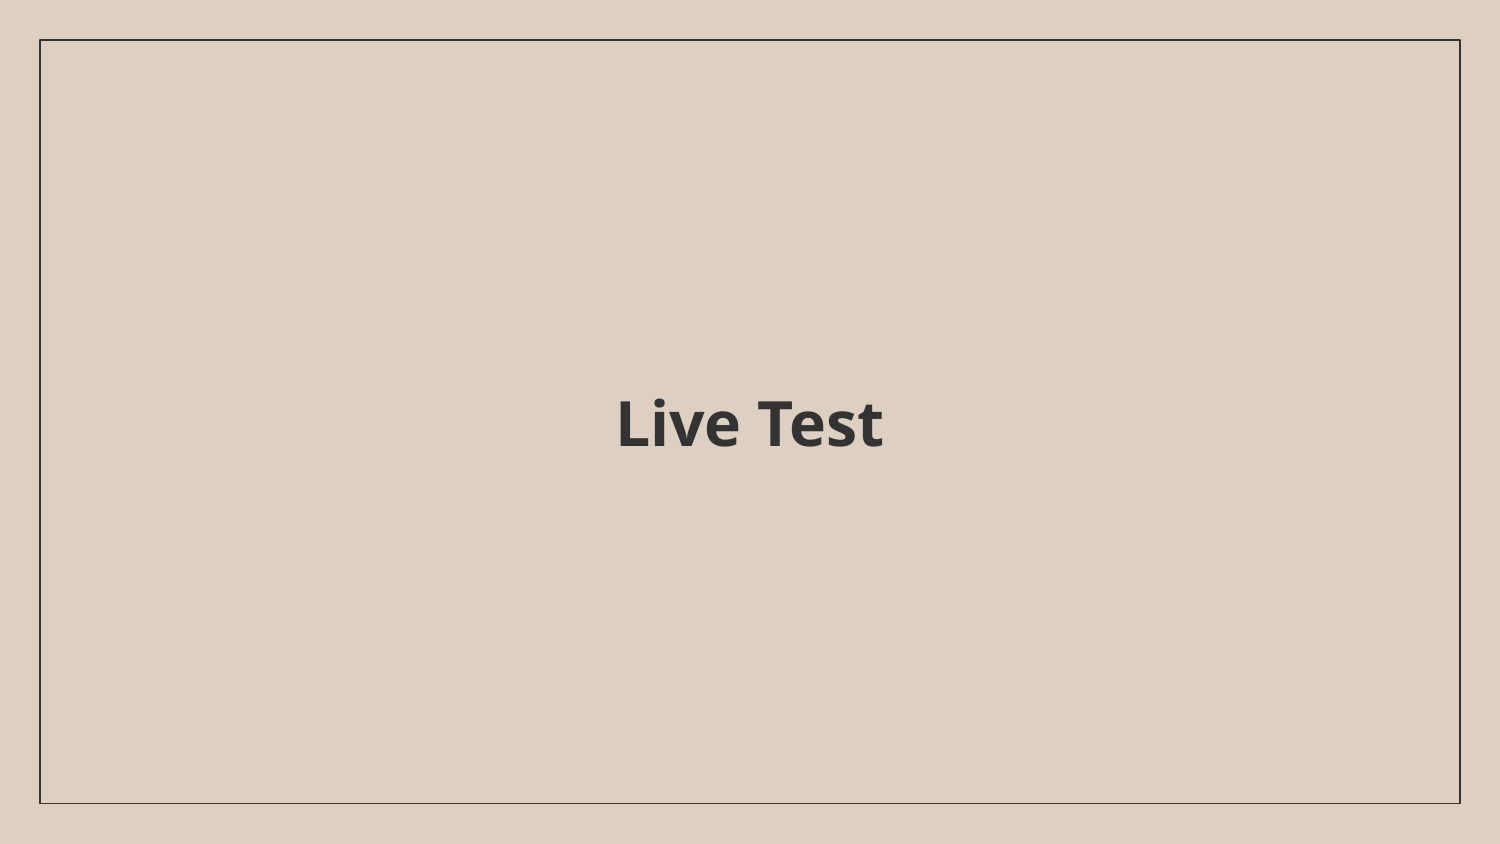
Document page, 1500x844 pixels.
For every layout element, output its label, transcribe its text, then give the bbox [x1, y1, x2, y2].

subtitle [83, 0, 614, 491]
title Live Test [614, 374, 1382, 469]
